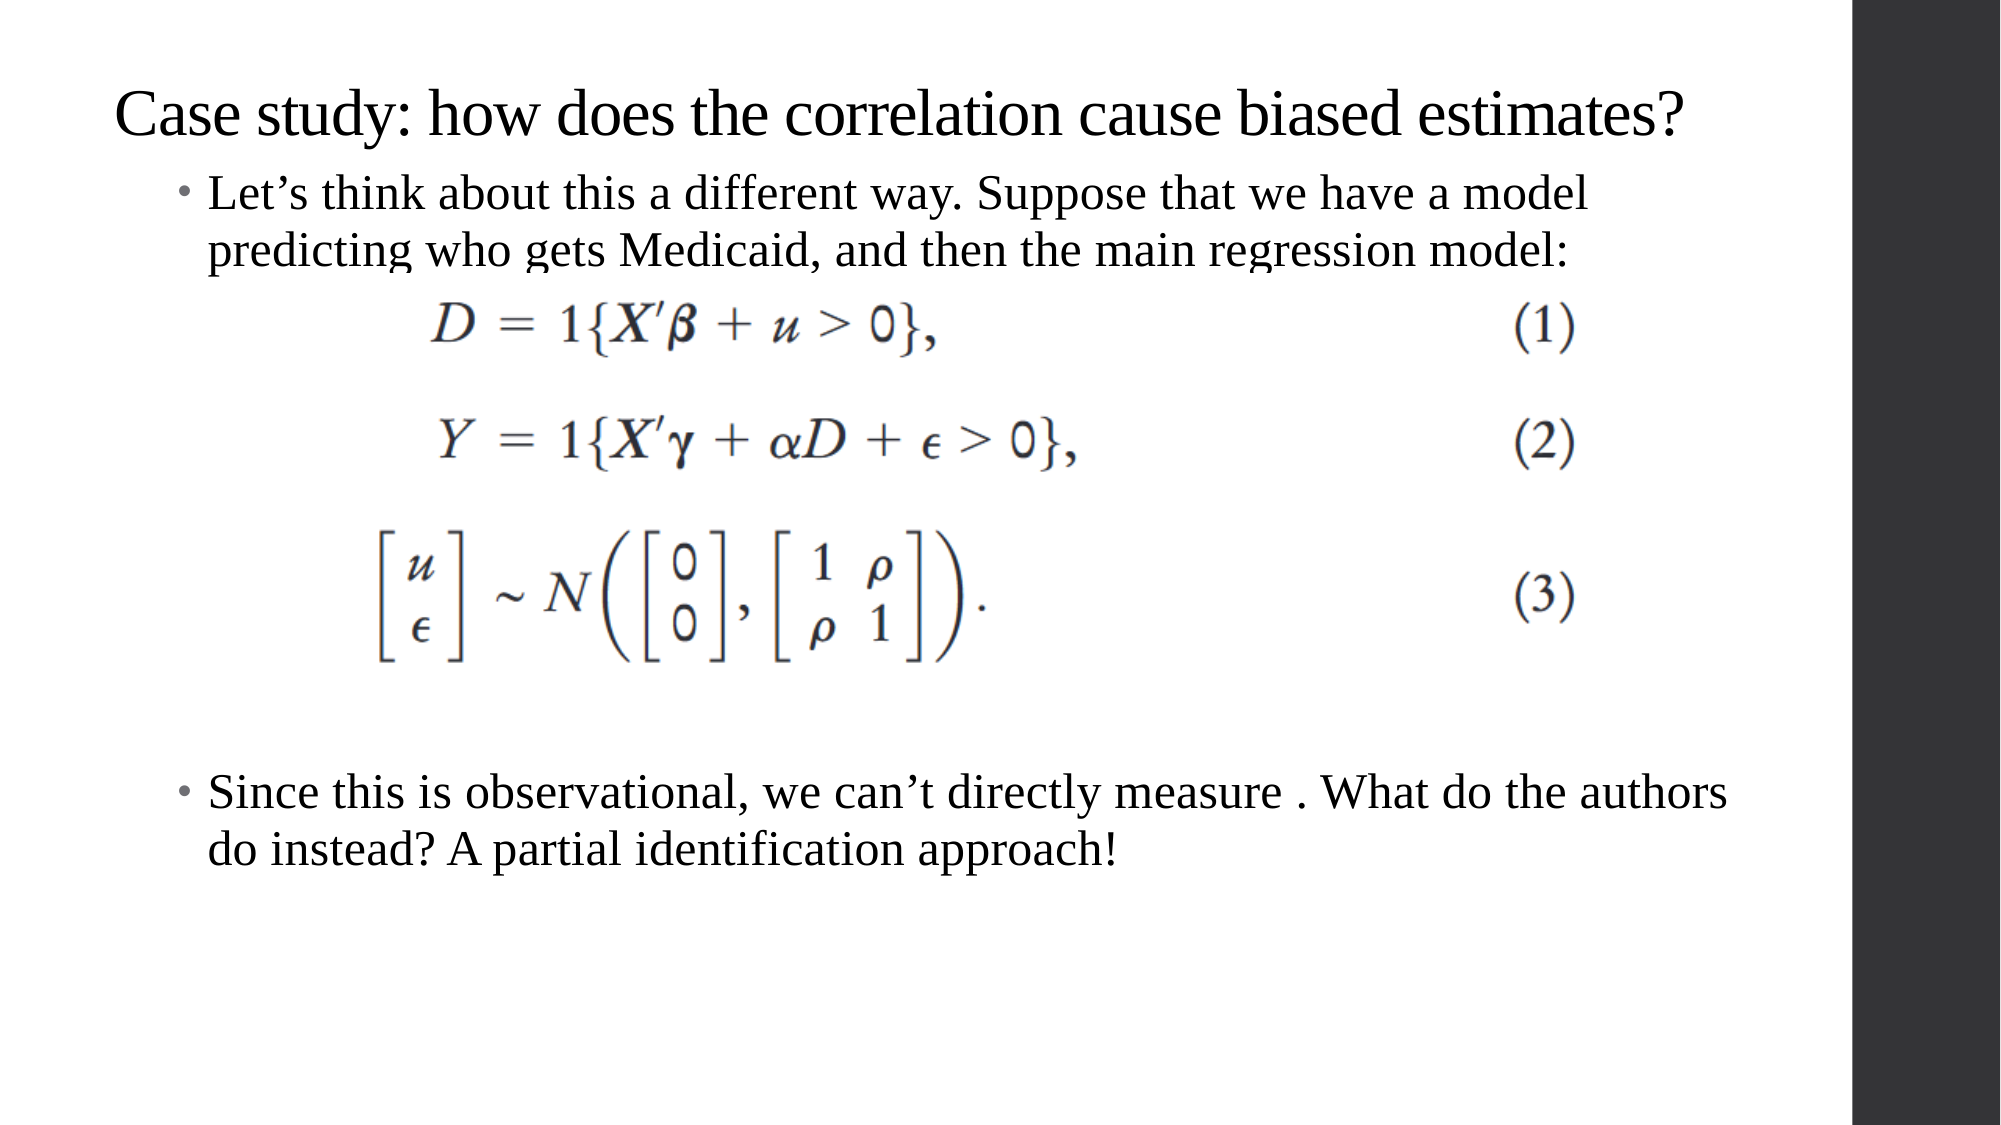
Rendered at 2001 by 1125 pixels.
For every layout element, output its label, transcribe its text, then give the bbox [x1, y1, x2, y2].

title Case study: how does the correlation cause biased estimates? [99, 55, 1813, 158]
picture [302, 273, 1610, 689]
